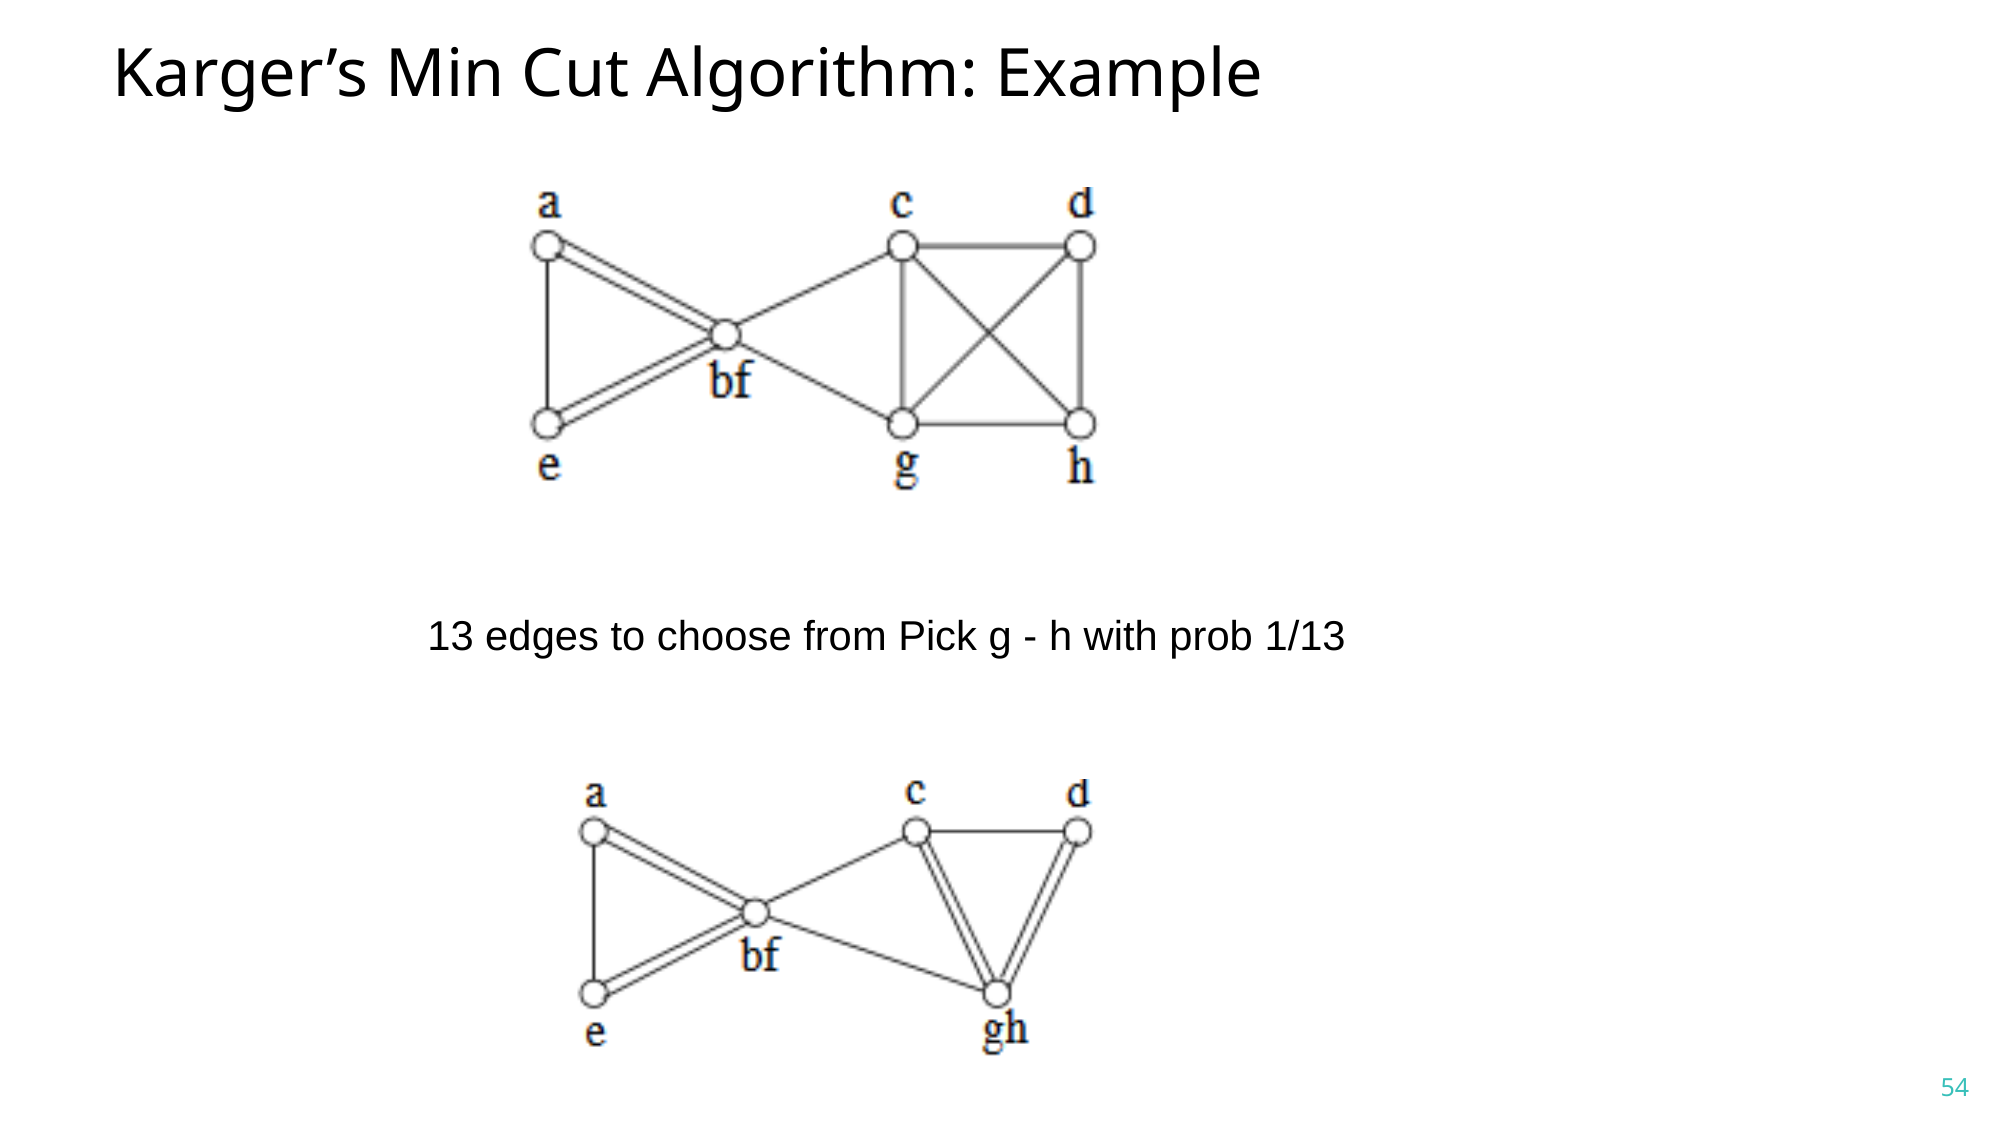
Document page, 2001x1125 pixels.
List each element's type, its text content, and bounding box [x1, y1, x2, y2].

title Karger’s Min Cut Algorithm: Example [97, 36, 1898, 125]
picture [555, 779, 1107, 1067]
slide_number 54 [1864, 1056, 1985, 1125]
picture [512, 187, 1119, 501]
text_box 13 edges to choose from Pick g - h with prob 1/13 [412, 601, 1388, 667]
